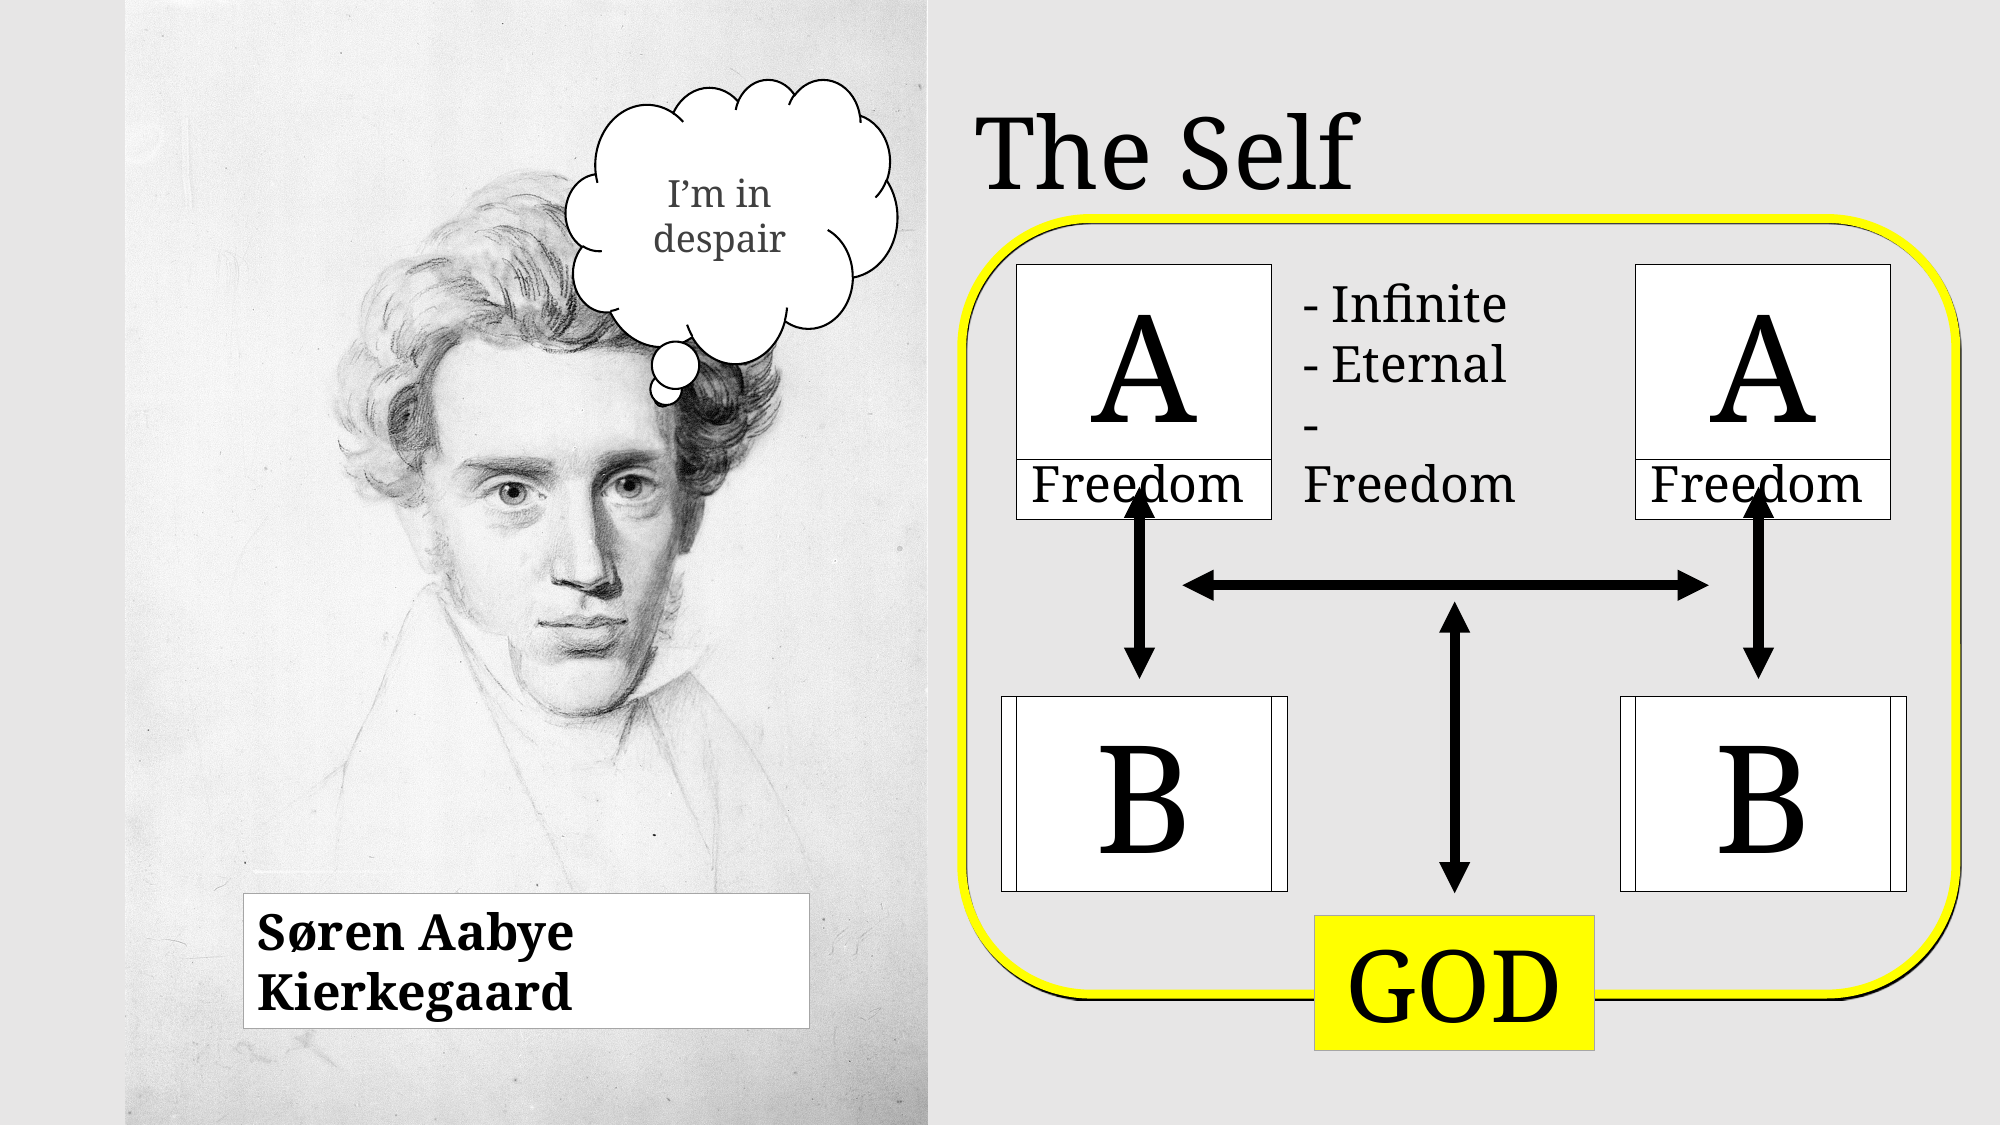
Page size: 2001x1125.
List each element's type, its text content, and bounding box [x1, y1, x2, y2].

picture [125, 0, 928, 1125]
text_box [960, 217, 1957, 996]
text_box The Self [959, 82, 1370, 217]
text_box GOD [1314, 915, 1595, 1051]
